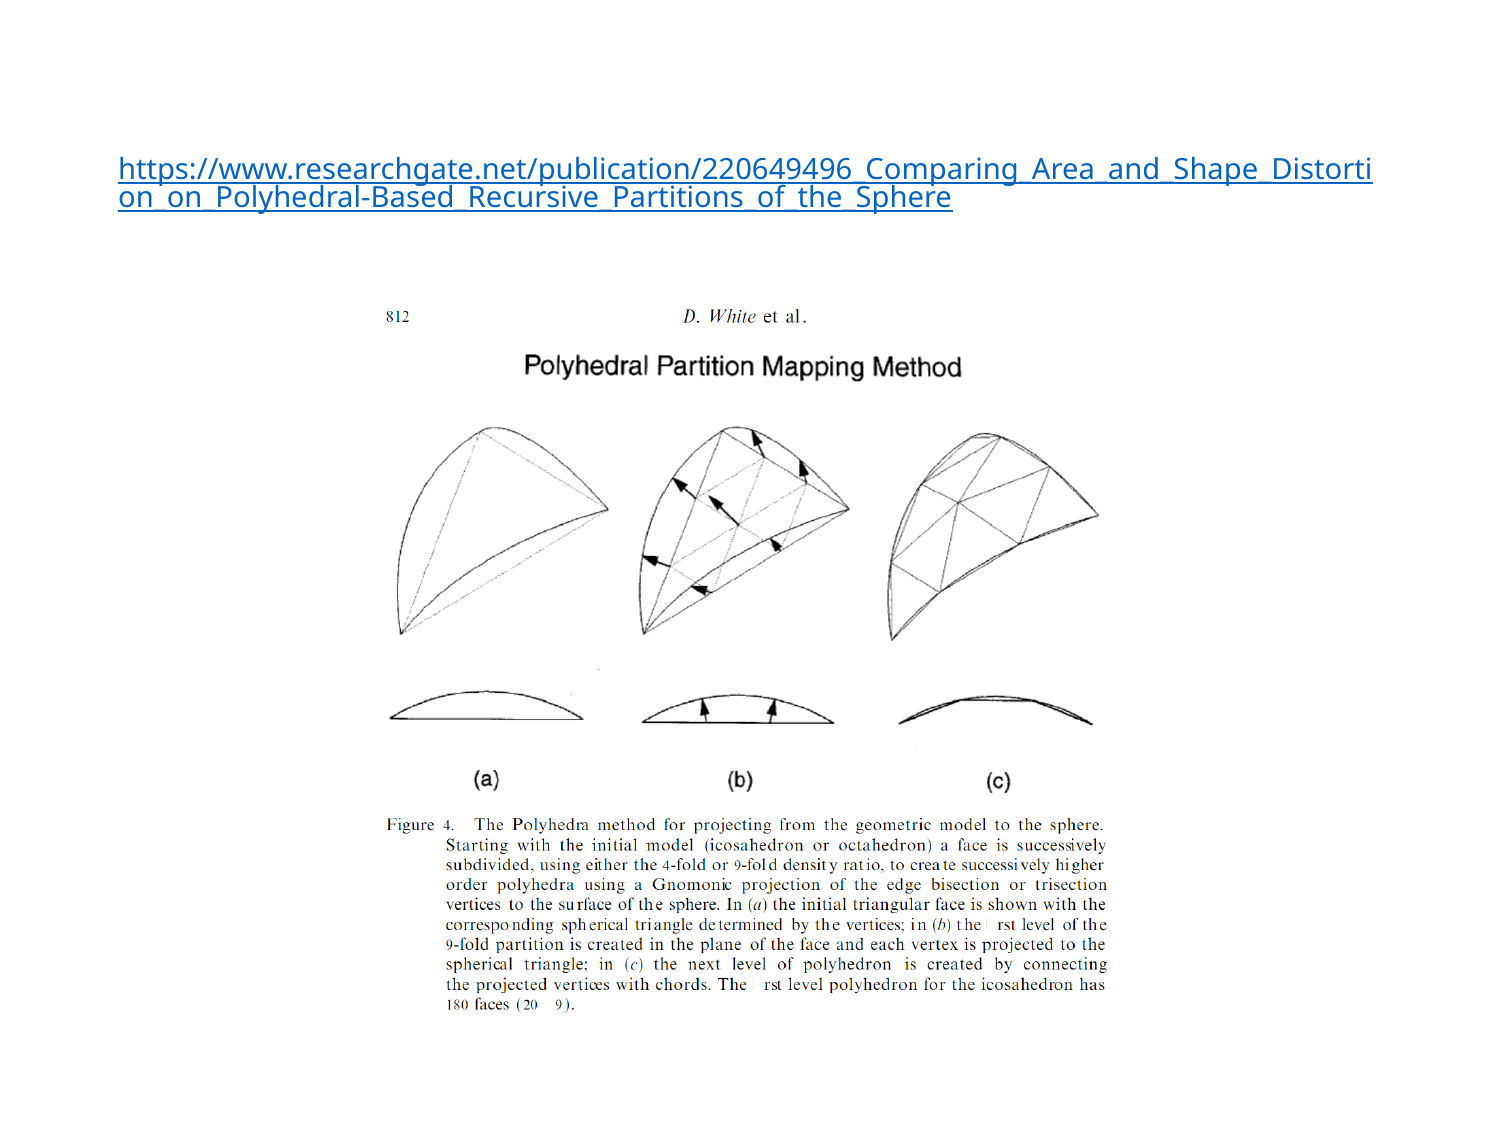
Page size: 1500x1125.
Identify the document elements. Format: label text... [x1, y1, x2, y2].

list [374, 299, 1126, 1014]
title https://www.researchgate.net/publication/220649496_Comparing_Area_and_Shape_Distortion_on_Polyhedral-Based_Recursive_Partitions_of_the_Sphere [103, 59, 1397, 278]
